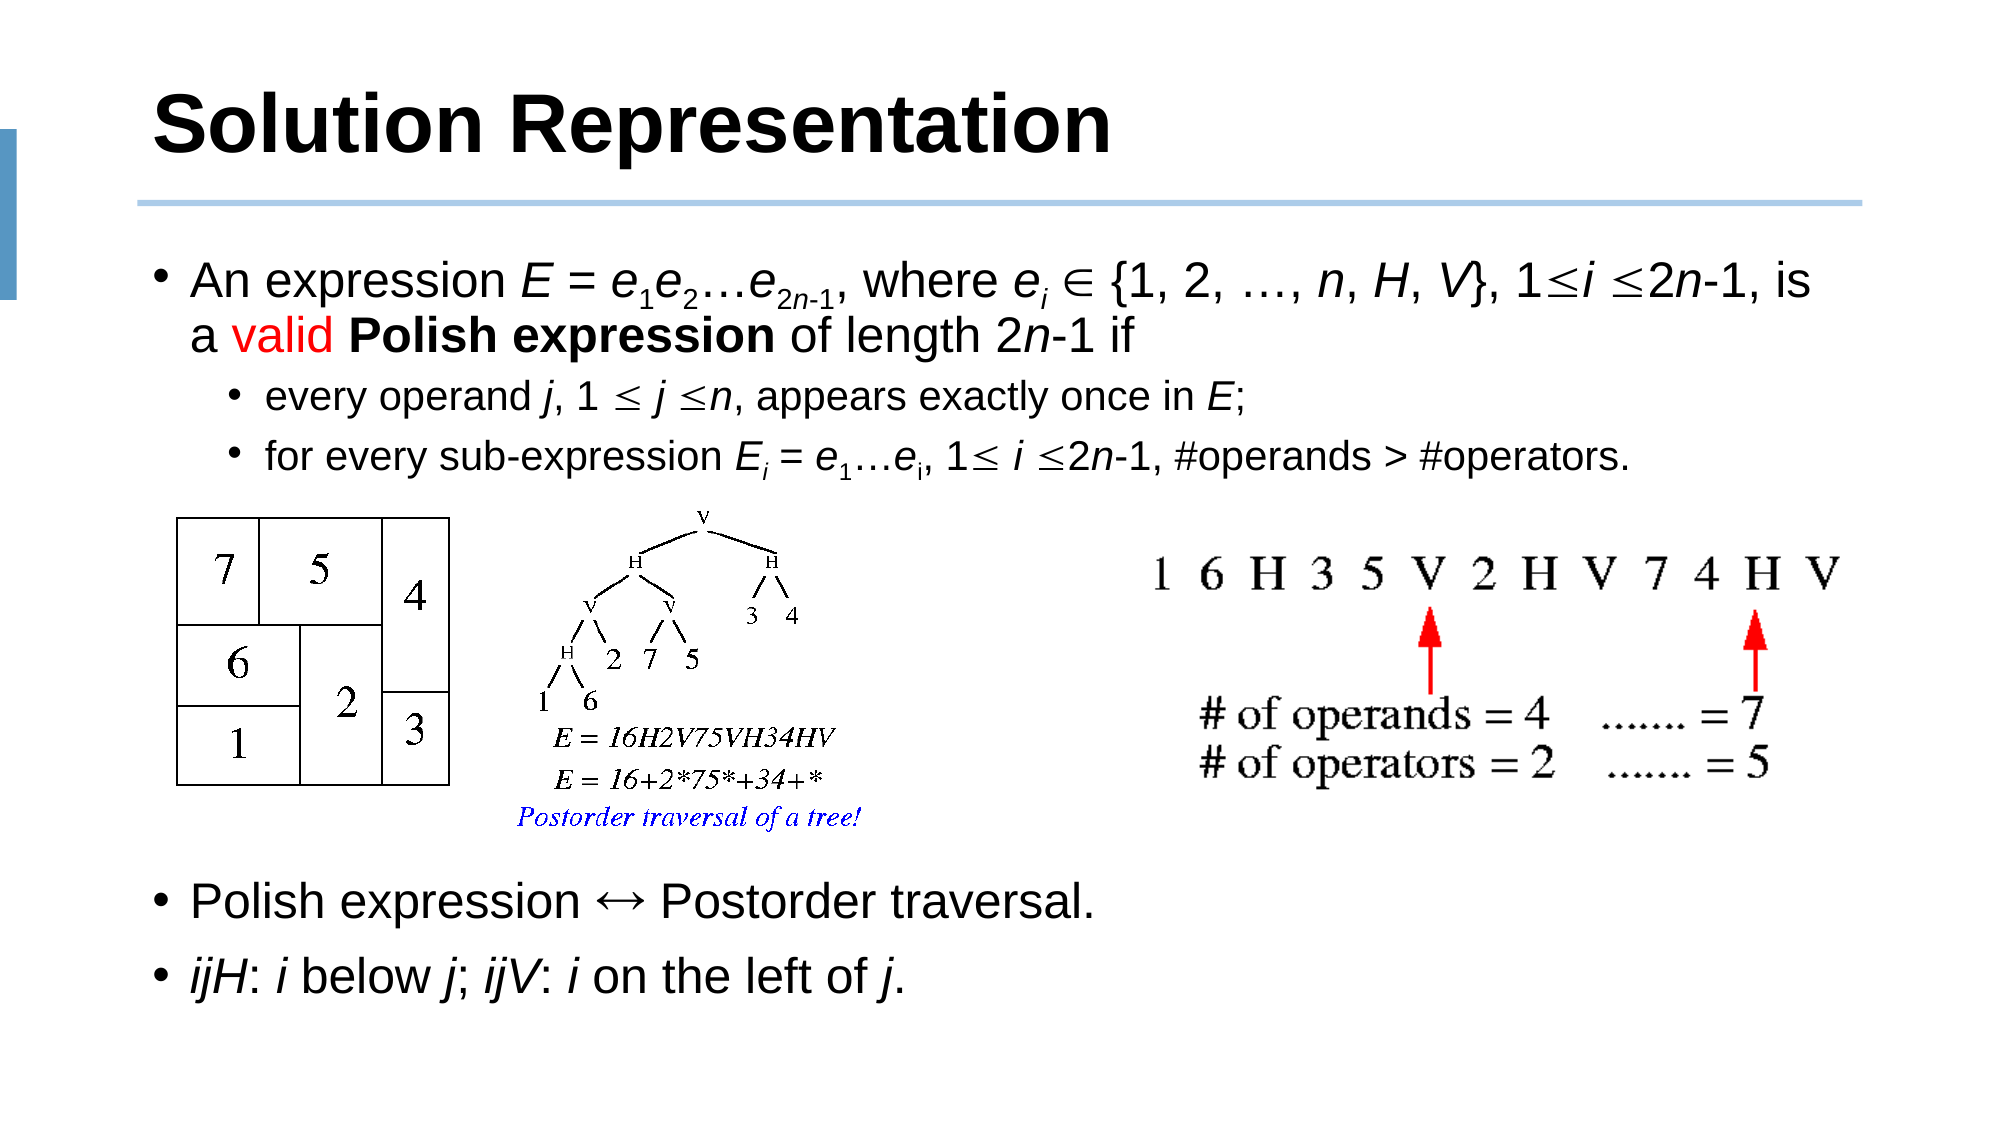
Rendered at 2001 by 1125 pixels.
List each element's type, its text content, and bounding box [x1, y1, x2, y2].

title Solution Representation [137, 42, 1863, 208]
picture [1141, 541, 1863, 801]
list An expression E = e1e2…e2n-1, where ei  {1, 2, …, n, H, V}, 1i 2n-1, is a valid Polish expression of length 2n-1 if every operand j, 1  j n, appears exactly once in E; for every sub-expression Ei = e1…ei, 1 i 2n-1, #operands > #operators. Polish expression  Postorder traversal. ijH: i below j; ijV: i on the left of j. [137, 240, 1863, 1014]
picture [172, 508, 872, 834]
